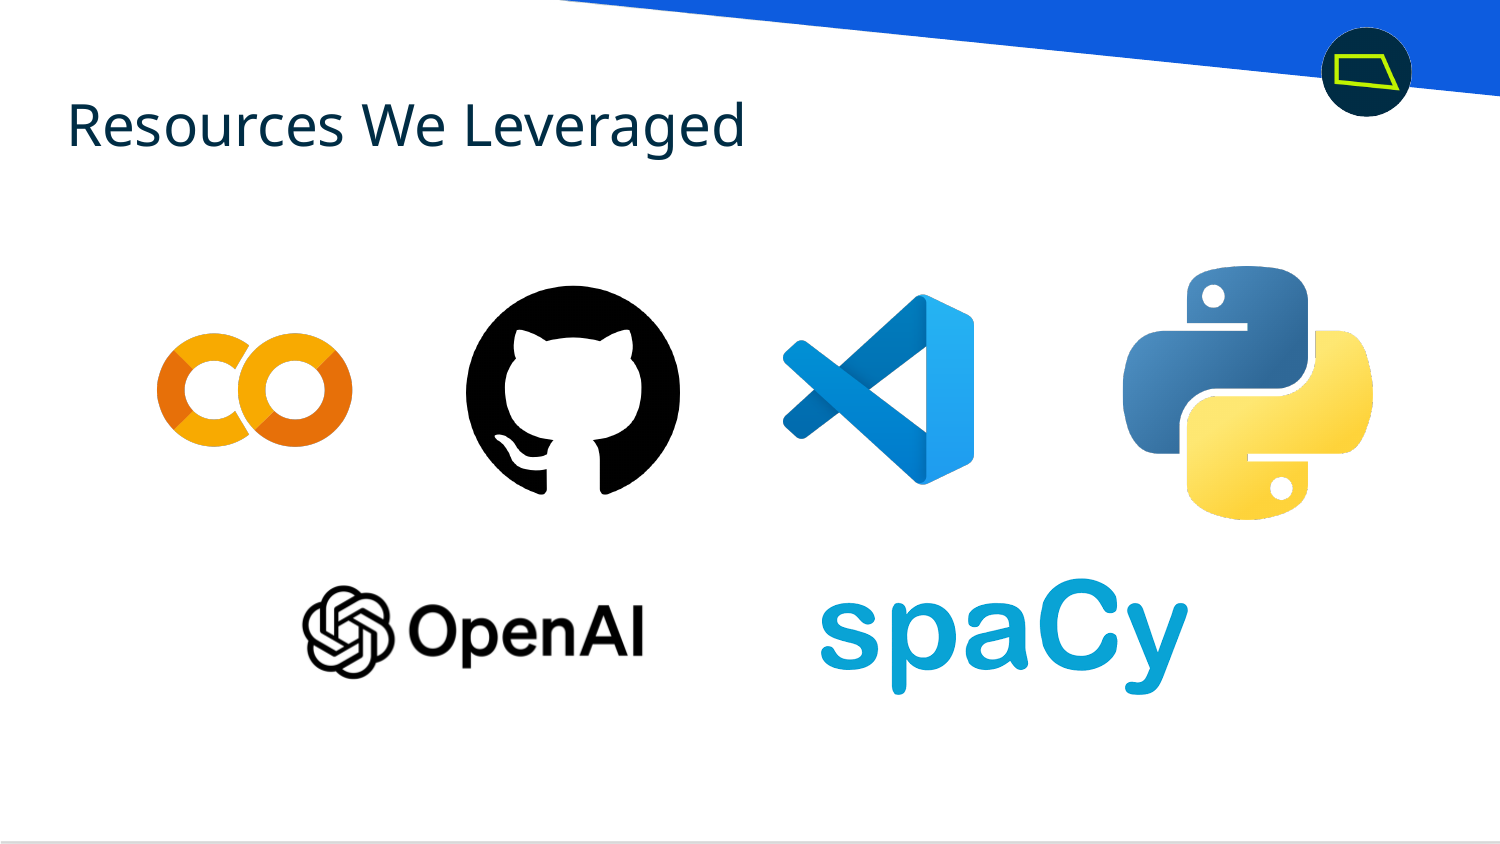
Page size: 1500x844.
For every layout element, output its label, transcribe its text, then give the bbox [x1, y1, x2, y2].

picture [0, 0, 1500, 844]
picture [1334, 55, 1398, 90]
text_box [563, 0, 1500, 97]
picture [1321, 73, 1412, 118]
text_box Resources We Leveraged [51, 72, 1449, 167]
picture [1321, 27, 1412, 70]
